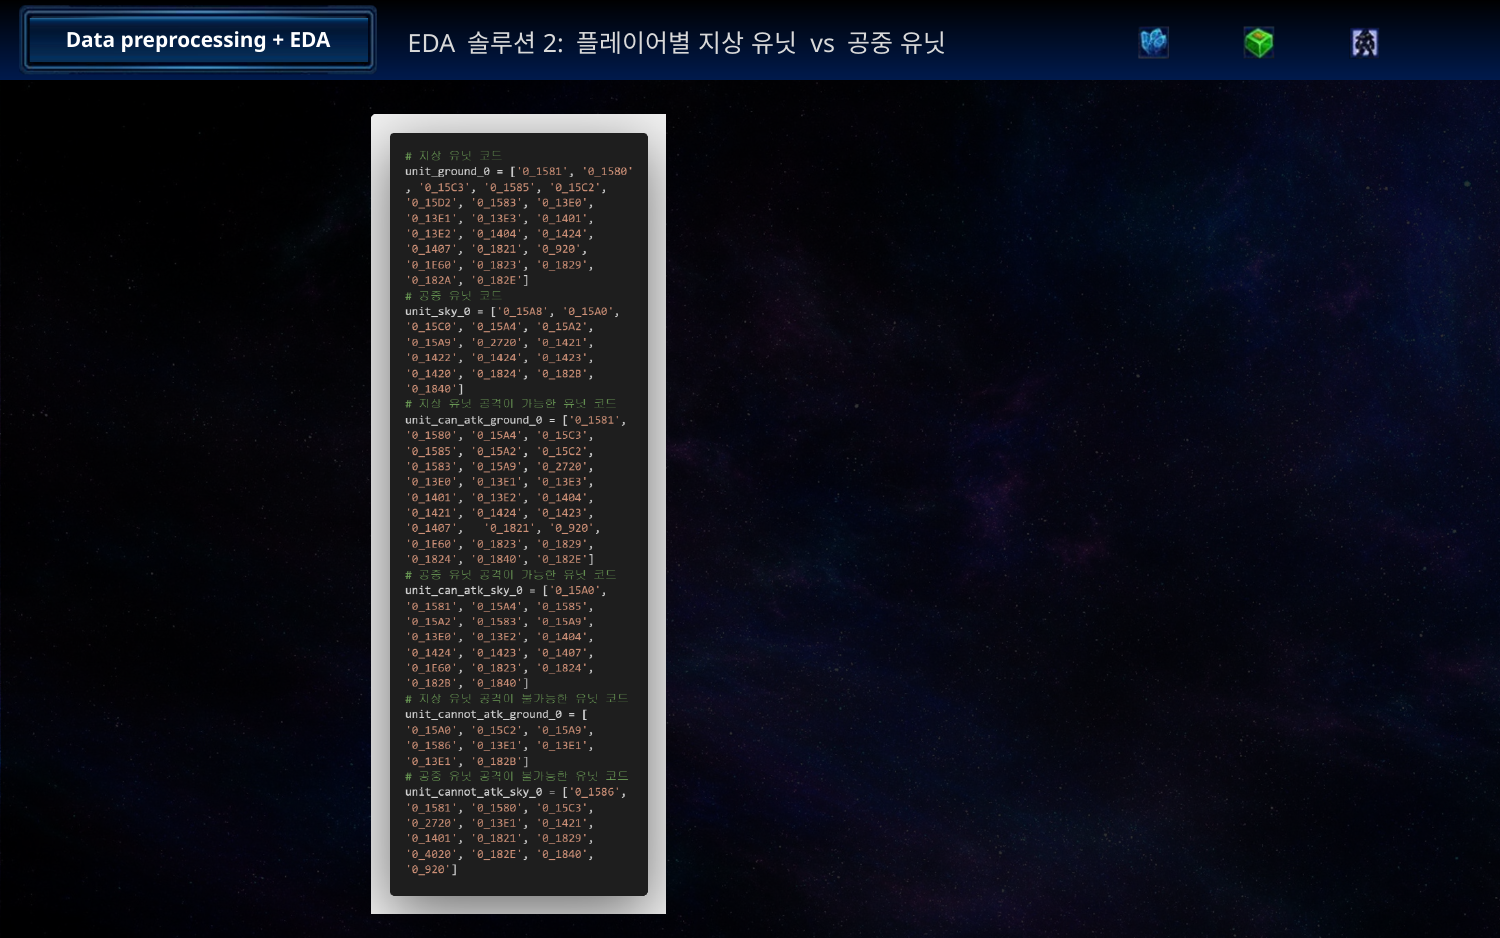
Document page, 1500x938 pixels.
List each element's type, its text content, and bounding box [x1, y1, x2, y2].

picture [0, 80, 1500, 938]
picture [17, 3, 379, 76]
picture [1136, 24, 1384, 60]
text_box EDA 솔루션2: 플레이어별 지상 유닛 vs 공중 유닛 [393, 19, 962, 65]
